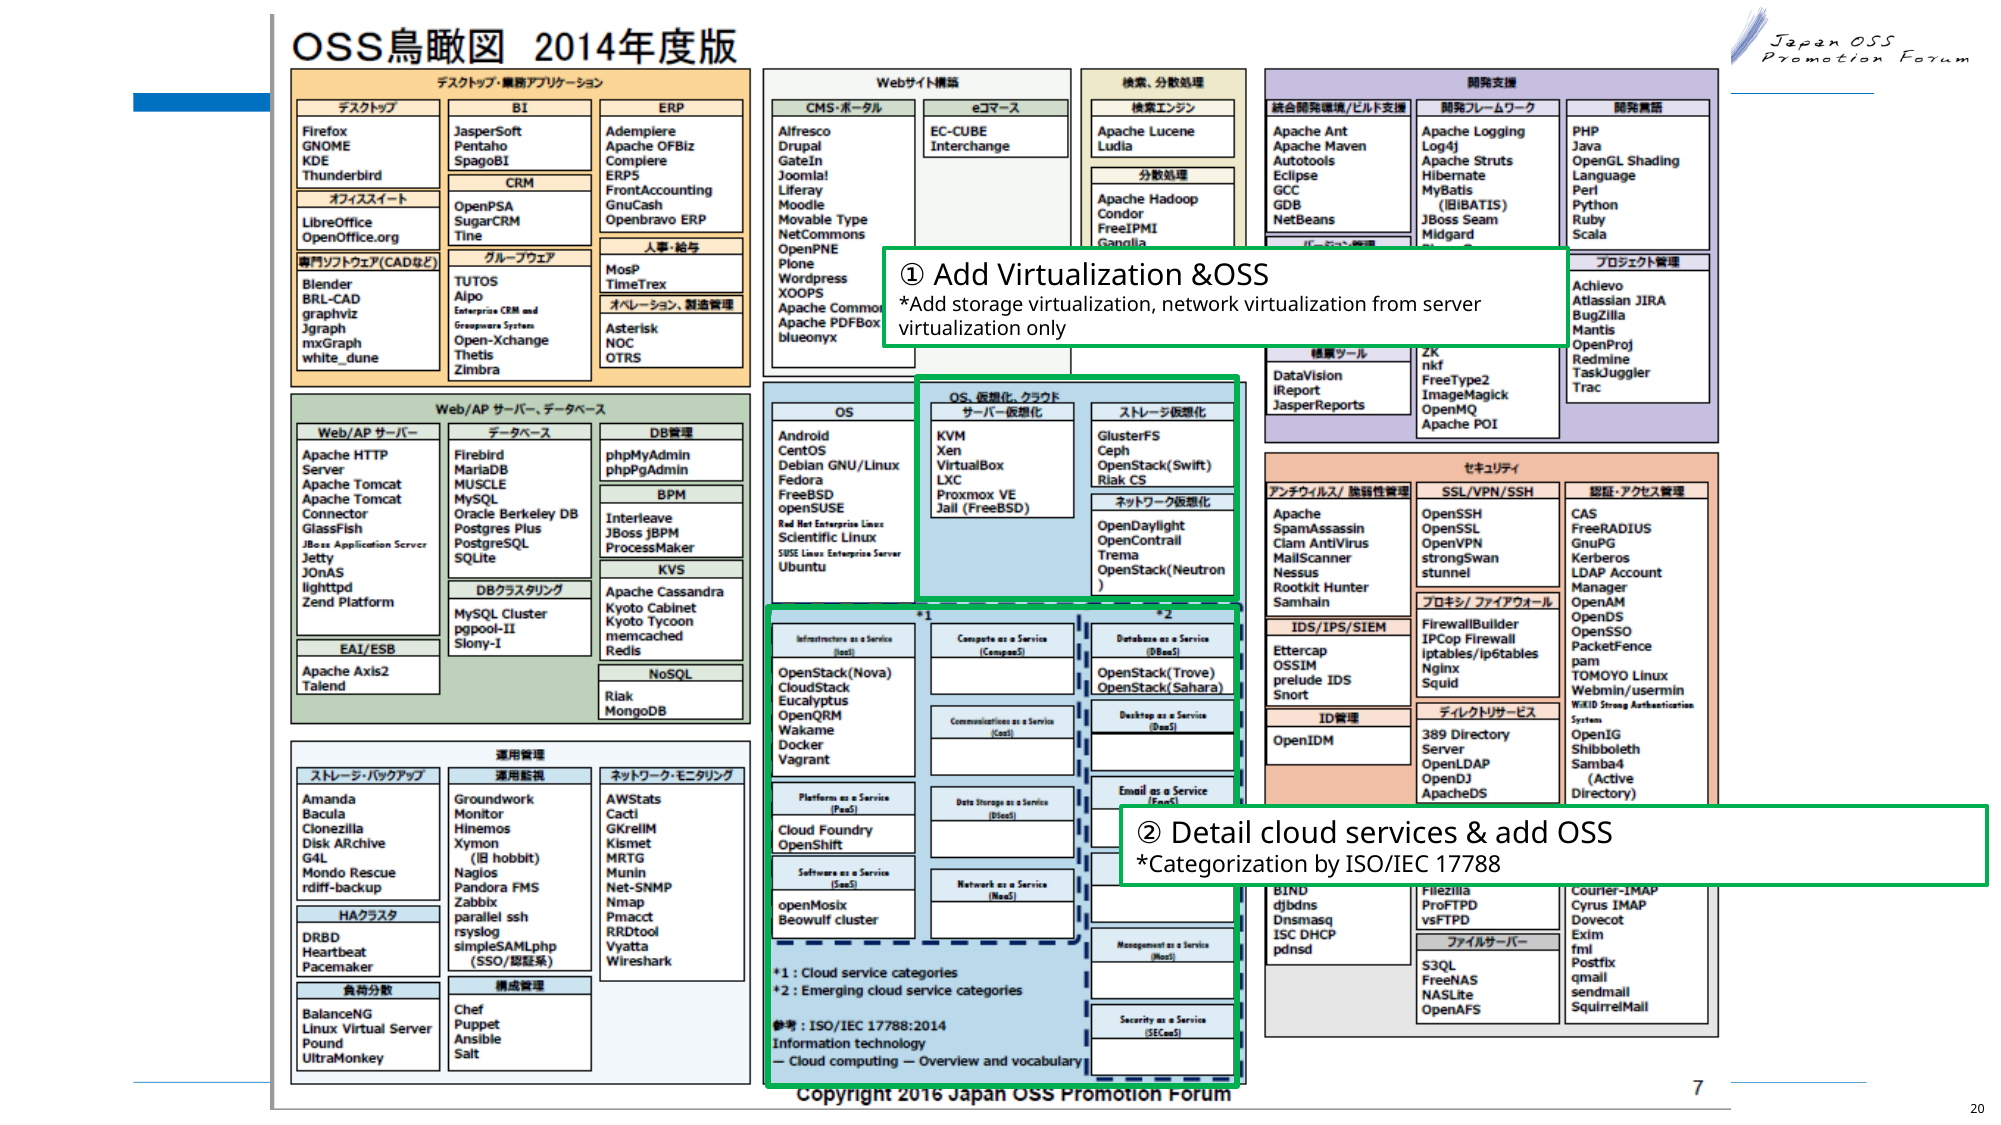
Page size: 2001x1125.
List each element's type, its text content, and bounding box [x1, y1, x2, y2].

text_box ② Detail cloud services & add OSS *Categorization by ISO/IEC 17788 [1735, 804, 1989, 887]
picture [270, 0, 1995, 1110]
slide_number 20 [1874, 1093, 2000, 1125]
